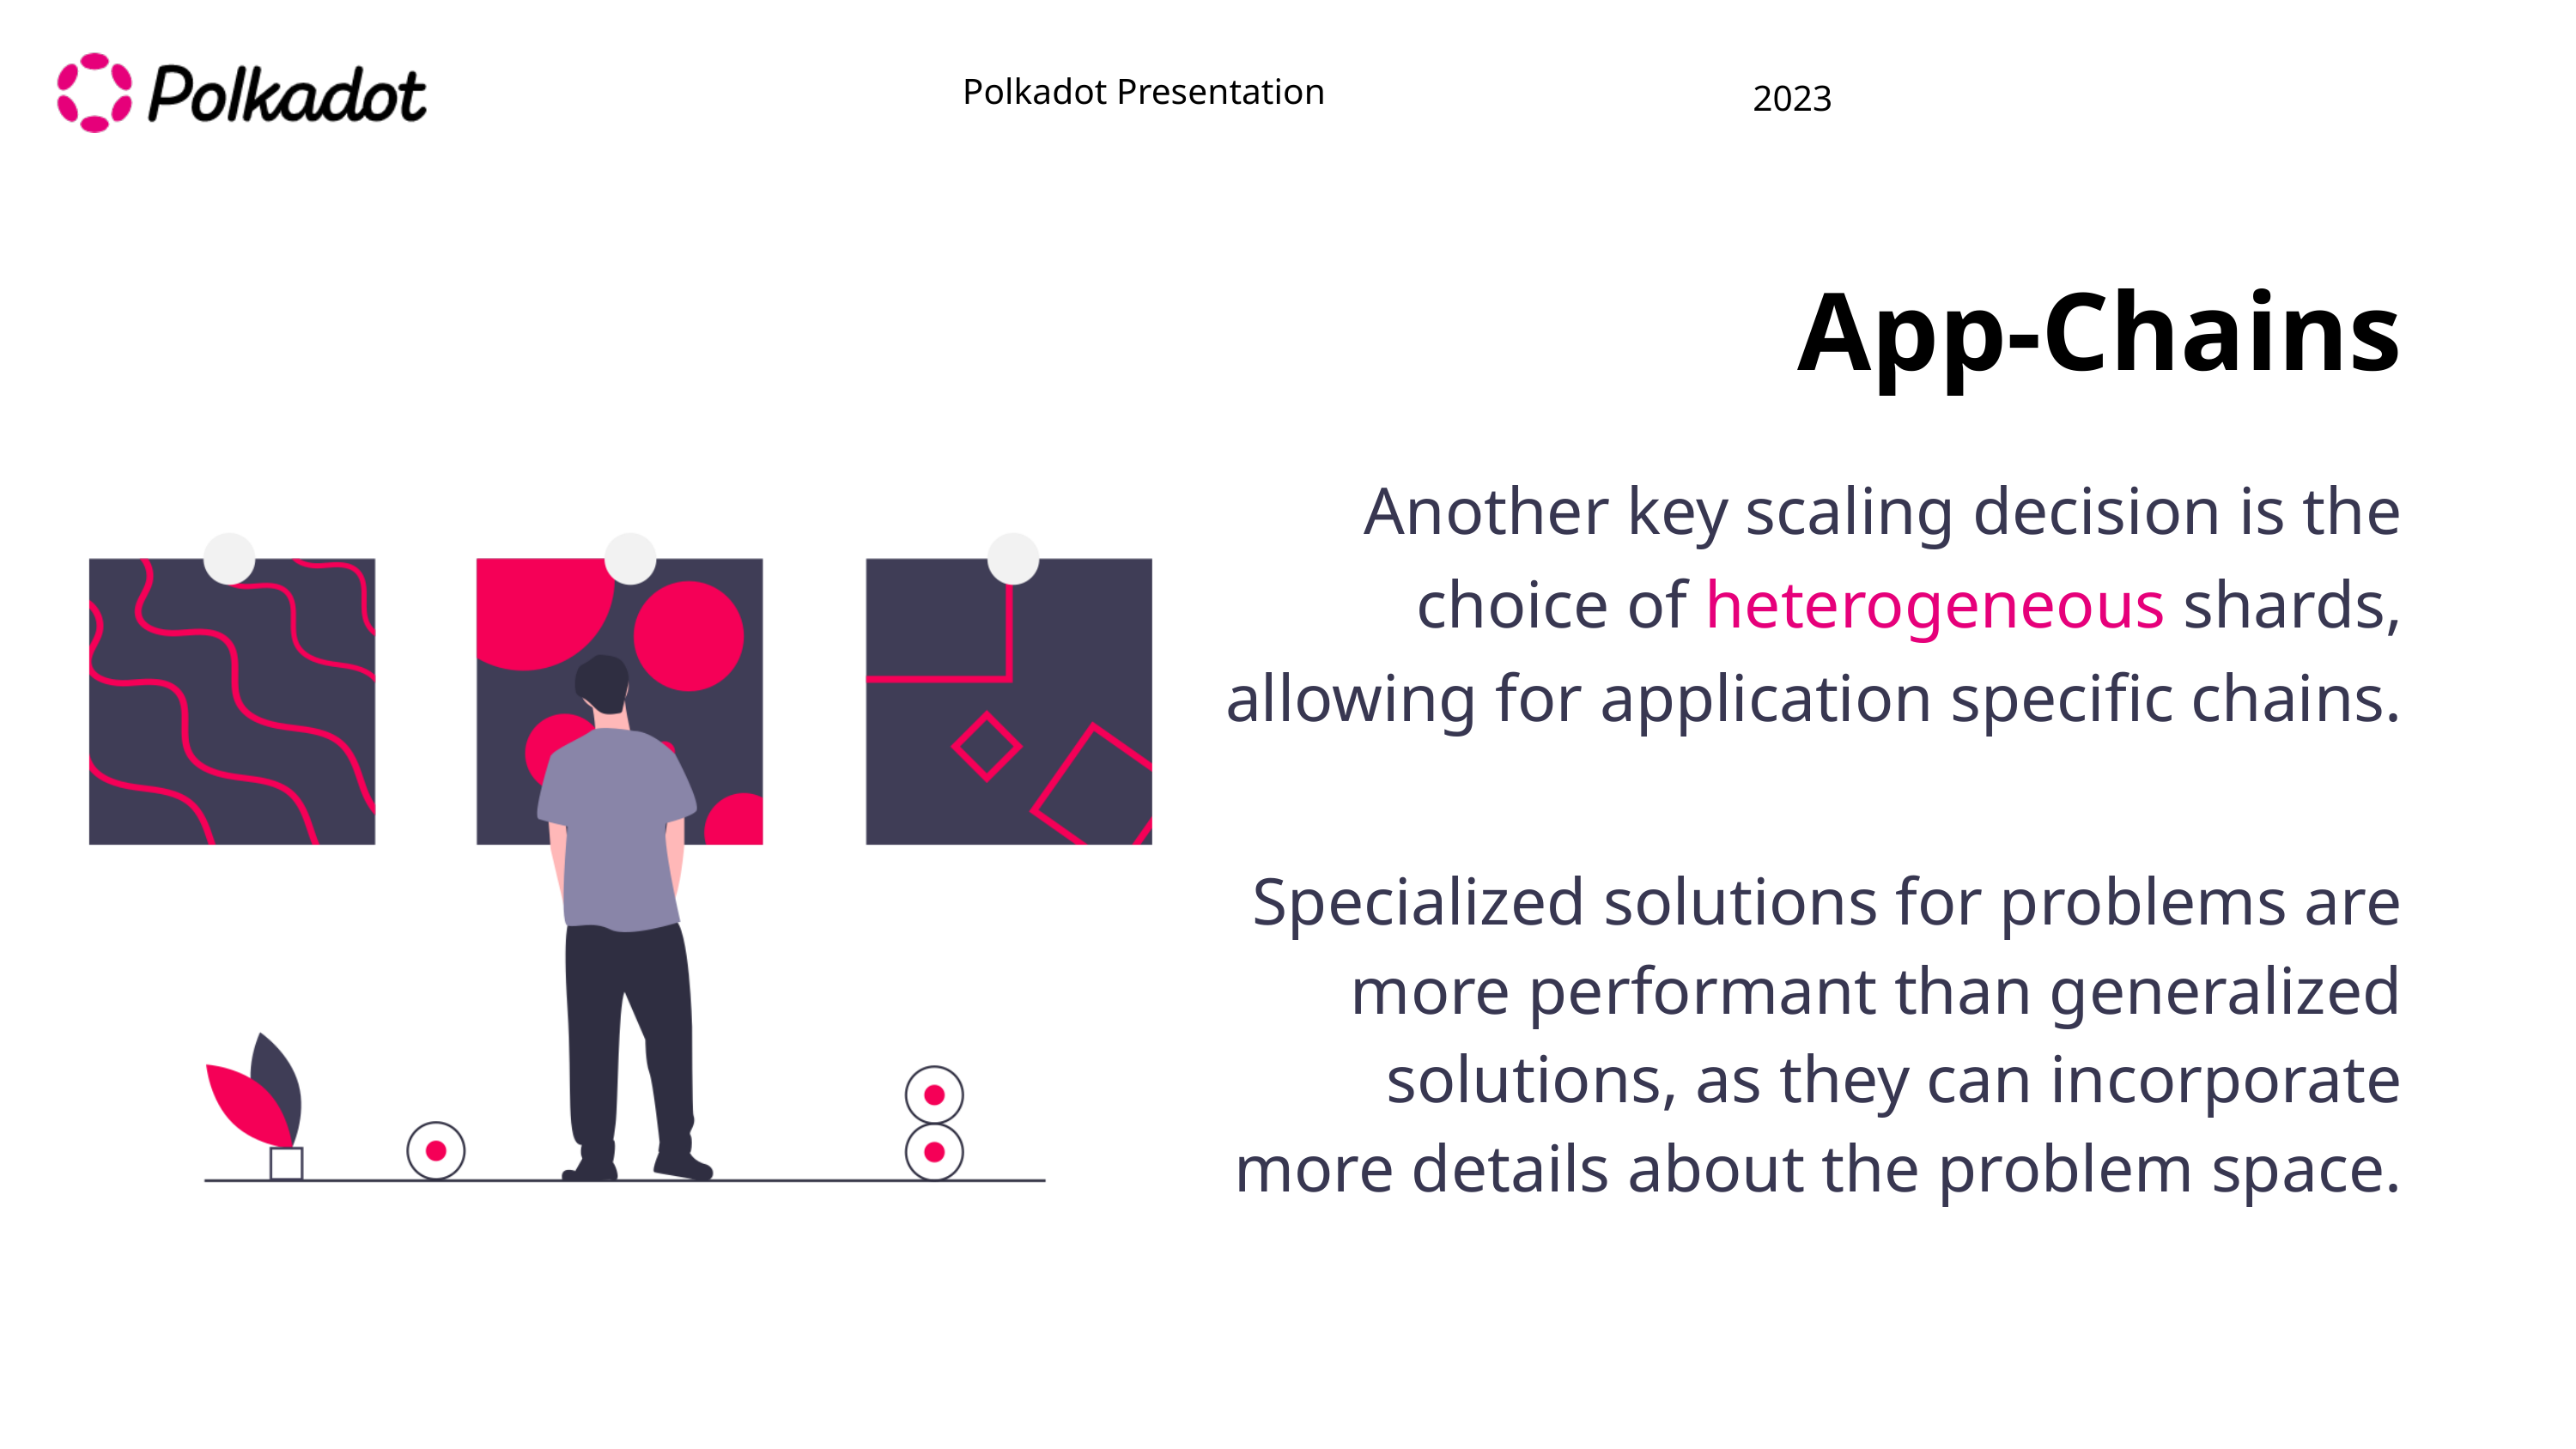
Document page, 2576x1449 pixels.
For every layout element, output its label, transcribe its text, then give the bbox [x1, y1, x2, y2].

text_box App-Chains [1118, 196, 2403, 433]
text_box Another key scaling decision is the choice of heterogeneous shards, allowing for application specific chains. Specialized solutions for problems are more performant than generalized solutions, as they can incorporate more details about the problem space. [1277, 453, 2403, 614]
picture [0, 452, 1274, 1264]
picture [0, 0, 2576, 133]
